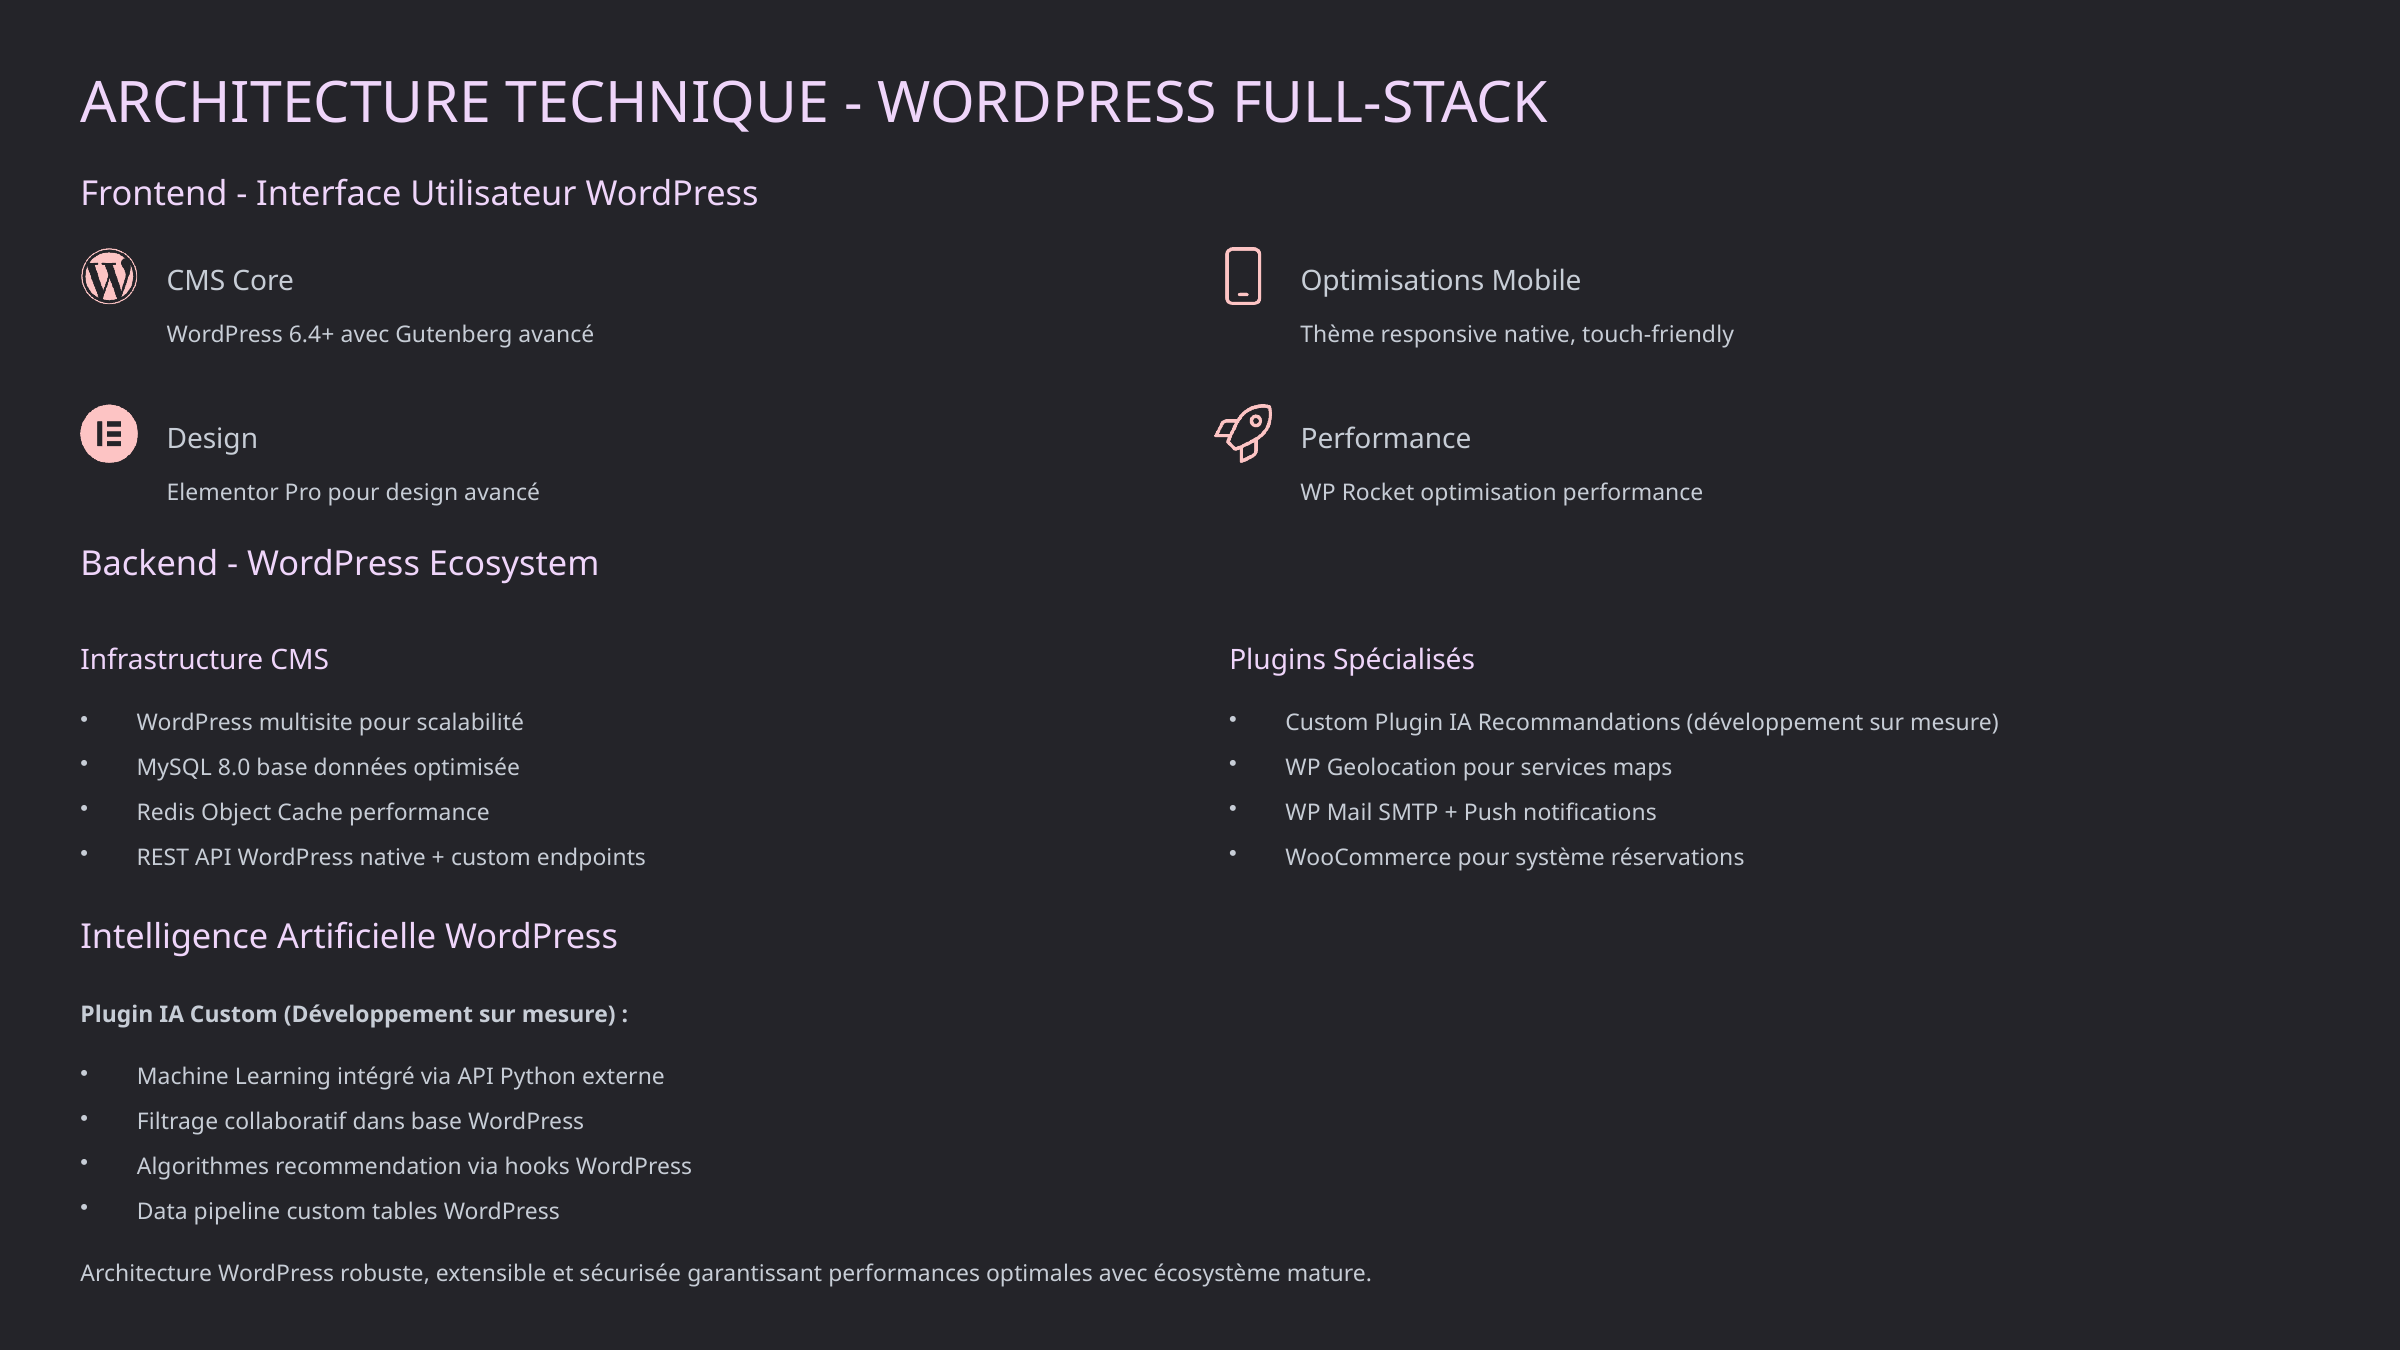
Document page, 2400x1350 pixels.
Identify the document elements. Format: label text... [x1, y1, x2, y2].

text_box Filtrage collaboratif dans base WordPress [80, 1097, 2320, 1135]
text_box CMS Core [166, 260, 455, 297]
text_box Intelligence Artificielle WordPress [80, 912, 625, 956]
text_box Algorithmes recommendation via hooks WordPress [80, 1142, 2320, 1180]
text_box WooCommerce pour système réservations [1229, 833, 2321, 871]
text_box Custom Plugin IA Recommandations (développement sur mesure) [1229, 698, 2321, 736]
text_box Elementor Pro pour design avancé [166, 468, 1186, 505]
text_box WordPress 6.4+ avec Gutenberg avancé [166, 310, 1186, 348]
text_box Performance [1300, 418, 1588, 455]
picture [1214, 404, 1272, 463]
text_box Architecture WordPress robuste, extensible et sécurisée garantissant performances optimales avec écosystème mature. [80, 1250, 2320, 1287]
text_box Plugins Spécialisés [1229, 640, 1517, 676]
text_box WordPress multisite pour scalabilité [80, 698, 1172, 736]
text_box Data pipeline custom tables WordPress [80, 1187, 2320, 1225]
picture [80, 404, 138, 463]
text_box Thème responsive native, touch-friendly [1300, 310, 2320, 348]
text_box Plugin IA Custom (Développement sur mesure) : [80, 990, 2320, 1028]
text_box Backend - WordPress Ecosystem [80, 539, 611, 583]
text_box Frontend - Interface Utilisateur WordPress [80, 169, 762, 213]
picture [80, 247, 138, 305]
text_box Optimisations Mobile [1300, 260, 1588, 297]
text_box ARCHITECTURE TECHNIQUE - WORDPRESS FULL-STACK [80, 63, 1649, 135]
text_box Infrastructure CMS [80, 640, 368, 676]
picture [1214, 247, 1272, 305]
text_box Redis Object Cache performance [80, 788, 1172, 826]
text_box MySQL 8.0 base données optimisée [80, 743, 1172, 781]
text_box REST API WordPress native + custom endpoints [80, 833, 1172, 871]
text_box WP Mail SMTP + Push notifications [1229, 788, 2321, 826]
text_box WP Rocket optimisation performance [1300, 468, 2320, 505]
text_box WP Geolocation pour services maps [1229, 743, 2321, 781]
text_box Design [166, 418, 455, 455]
text_box Machine Learning intégré via API Python externe [80, 1052, 2320, 1090]
